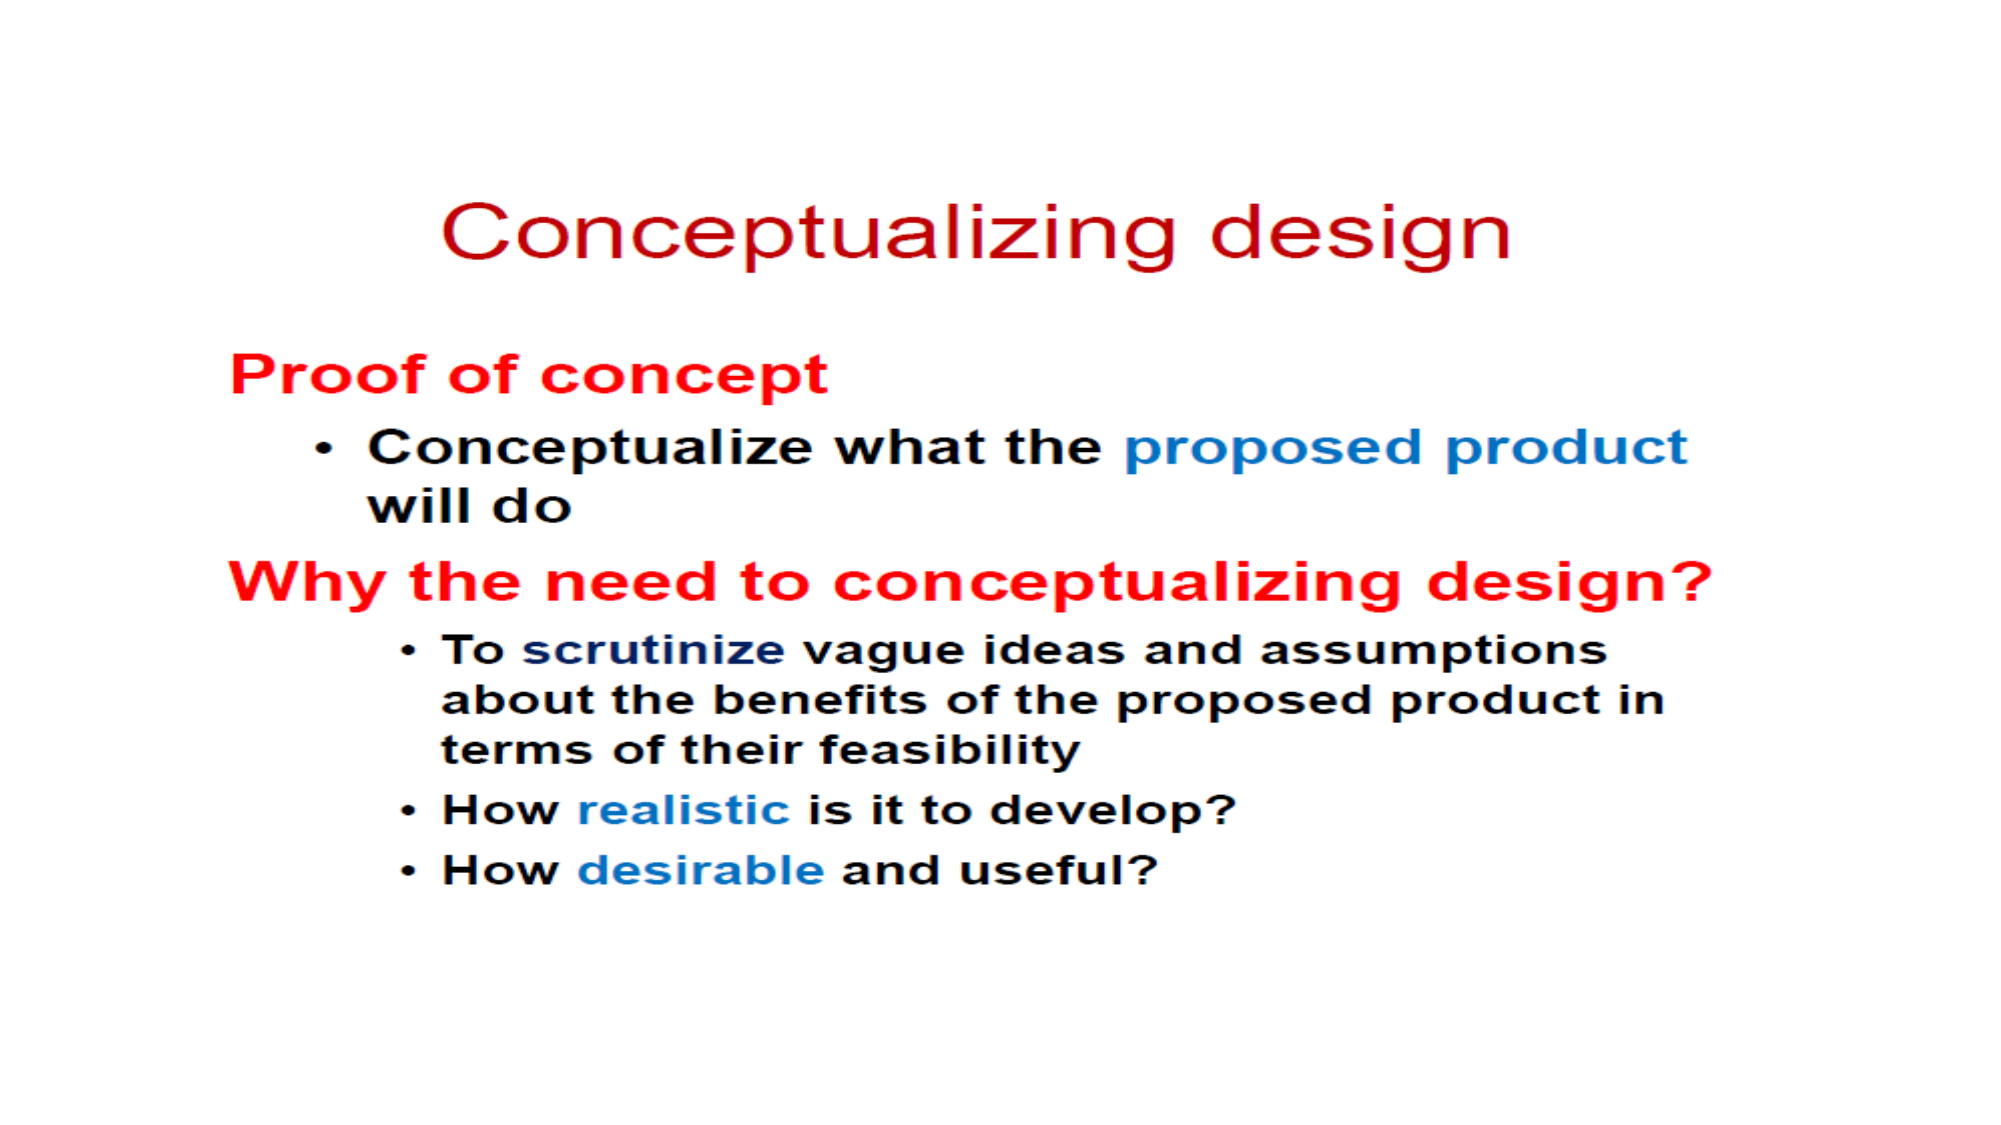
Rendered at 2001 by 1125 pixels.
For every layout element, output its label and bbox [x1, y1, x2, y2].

list [183, 154, 1794, 1014]
